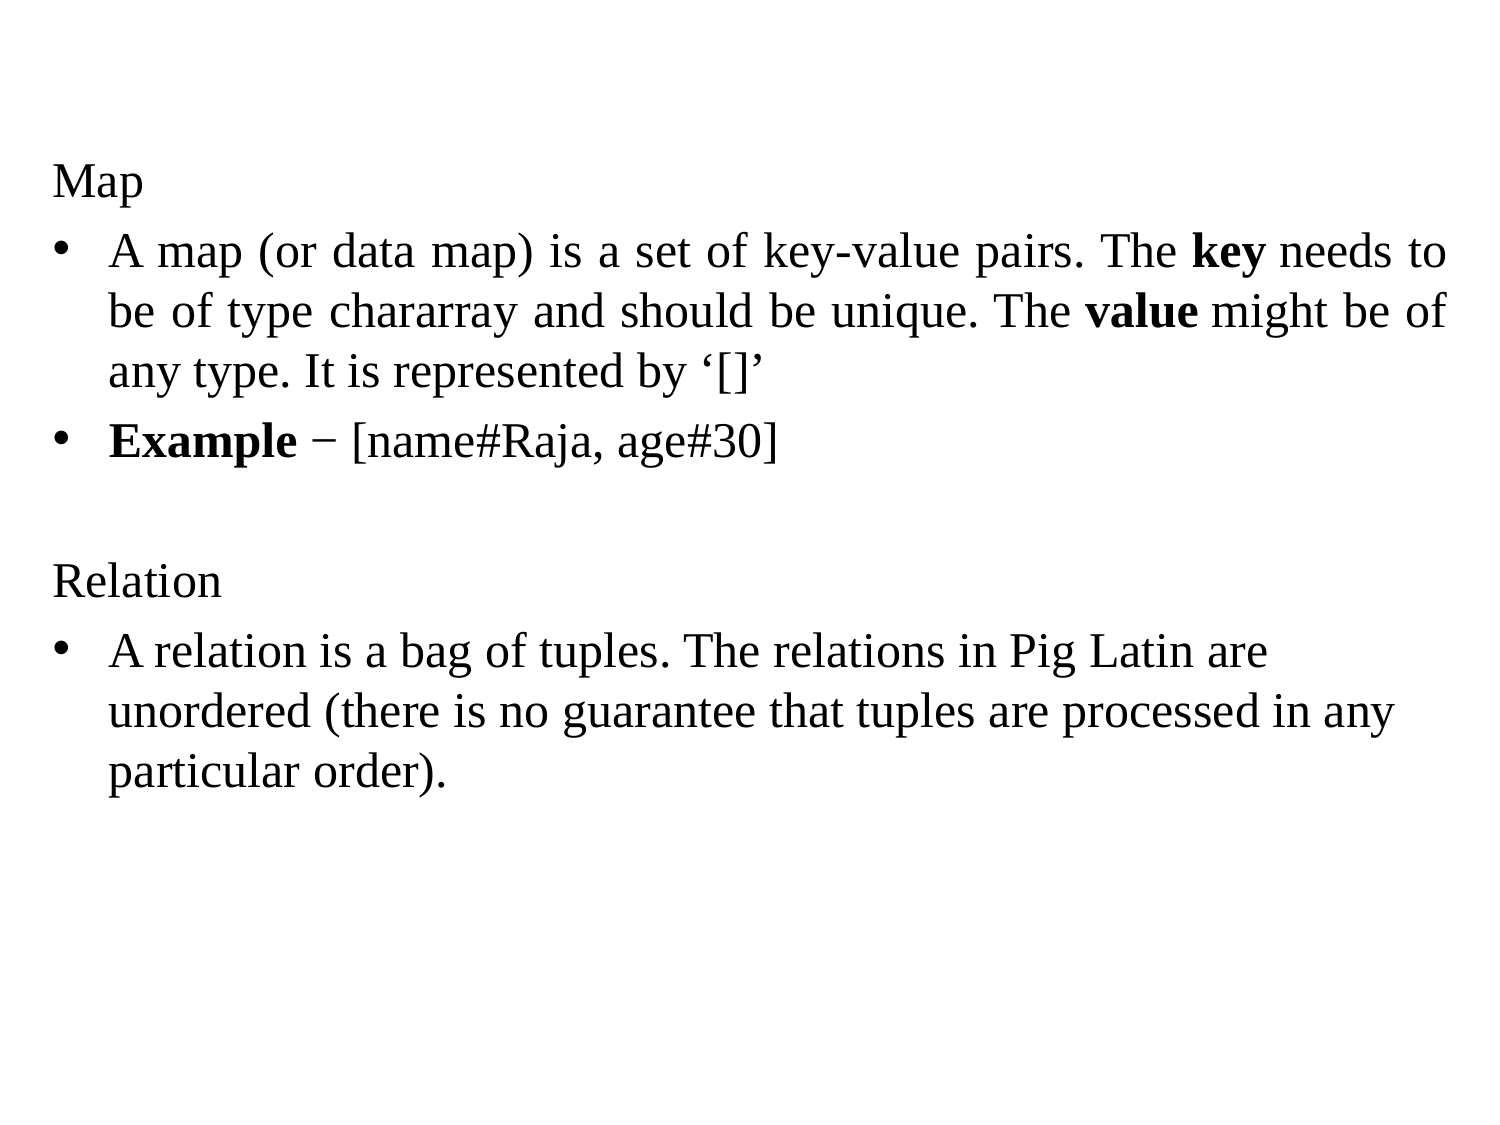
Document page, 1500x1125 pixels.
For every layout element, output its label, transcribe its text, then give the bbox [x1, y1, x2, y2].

list Map A map (or data map) is a set of key-value pairs. The key needs to be of type chararray and should be unique. The value might be of any type. It is represented by ‘[]’ Example − [name#Raja, age#30] Relation A relation is a bag of tuples. The relations in Pig Latin are unordered (there is no guarantee that tuples are processed in any particular order). [37, 50, 1463, 1088]
